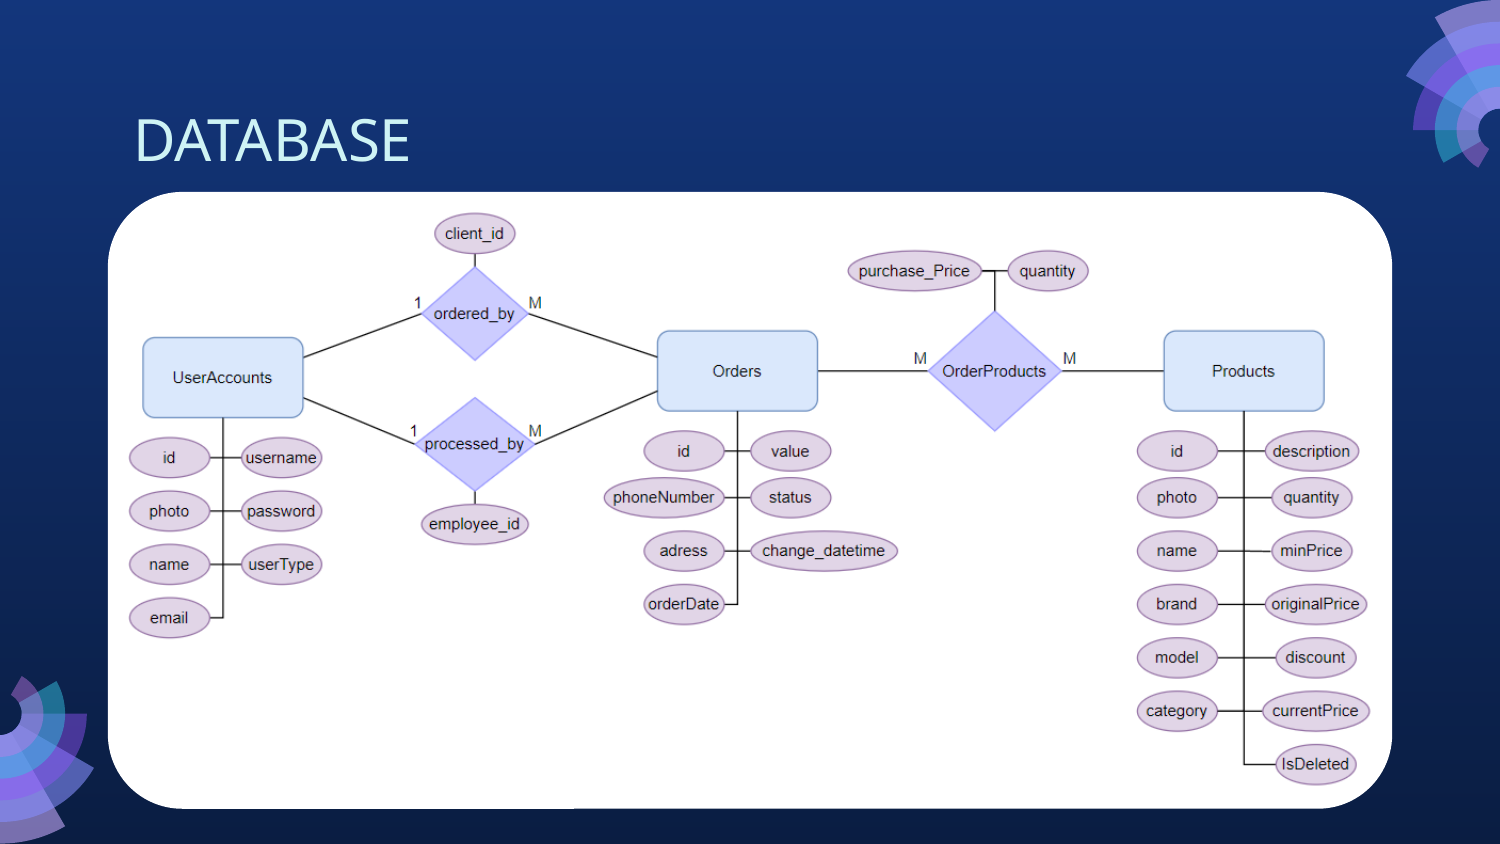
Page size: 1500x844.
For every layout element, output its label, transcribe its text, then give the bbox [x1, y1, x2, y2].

title DATABASE [118, 88, 1382, 183]
picture [107, 191, 1393, 809]
